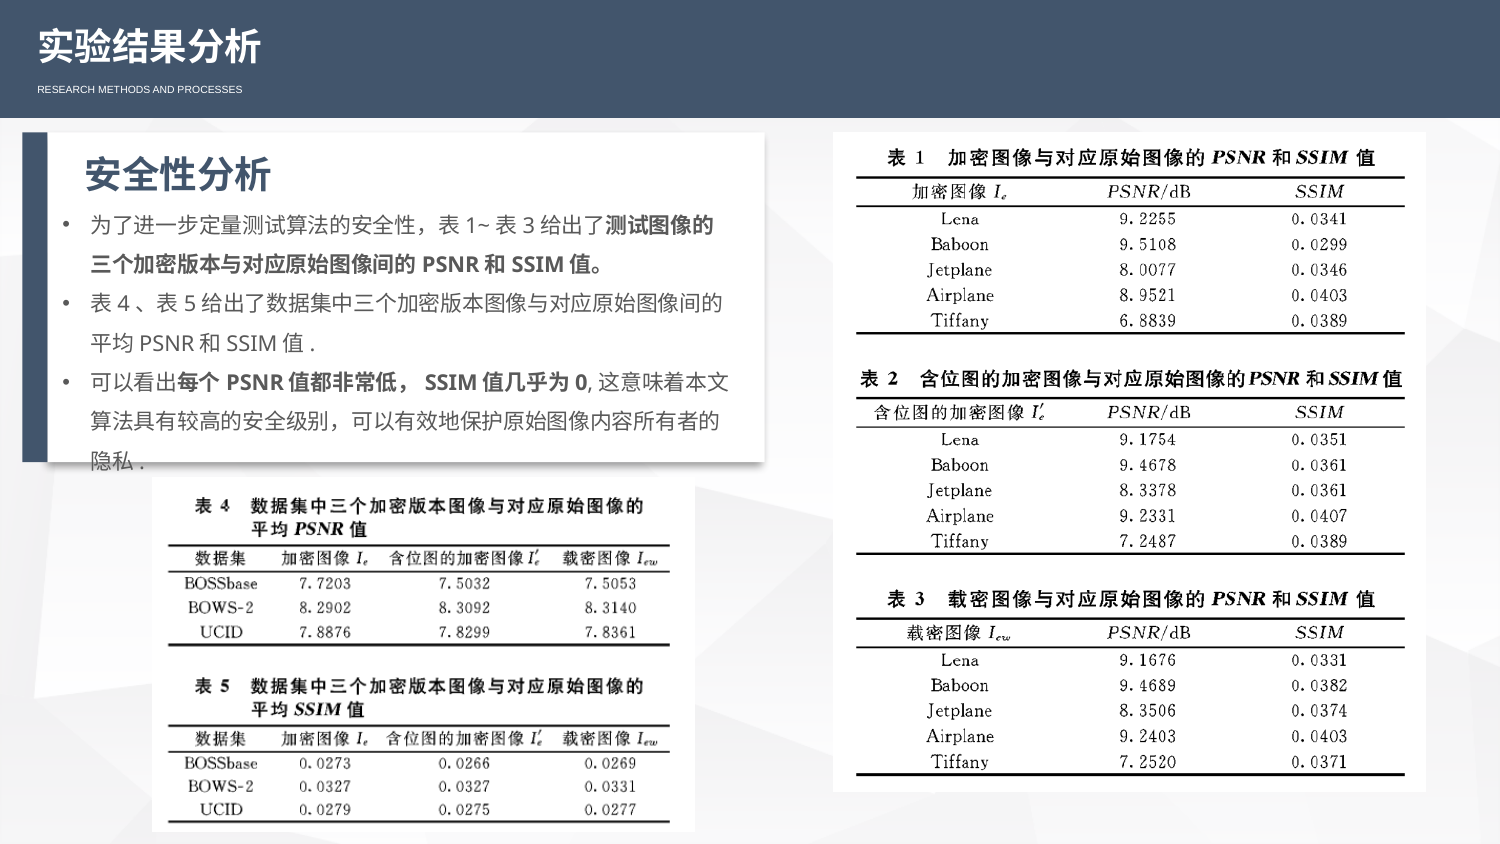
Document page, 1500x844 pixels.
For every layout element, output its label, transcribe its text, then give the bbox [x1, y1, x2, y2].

picture [0, 118, 1500, 844]
text_box RESEARCH METHODS AND PROCESSES [22, 75, 371, 104]
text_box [22, 132, 765, 463]
text_box 实验结果分析 [22, 15, 278, 75]
